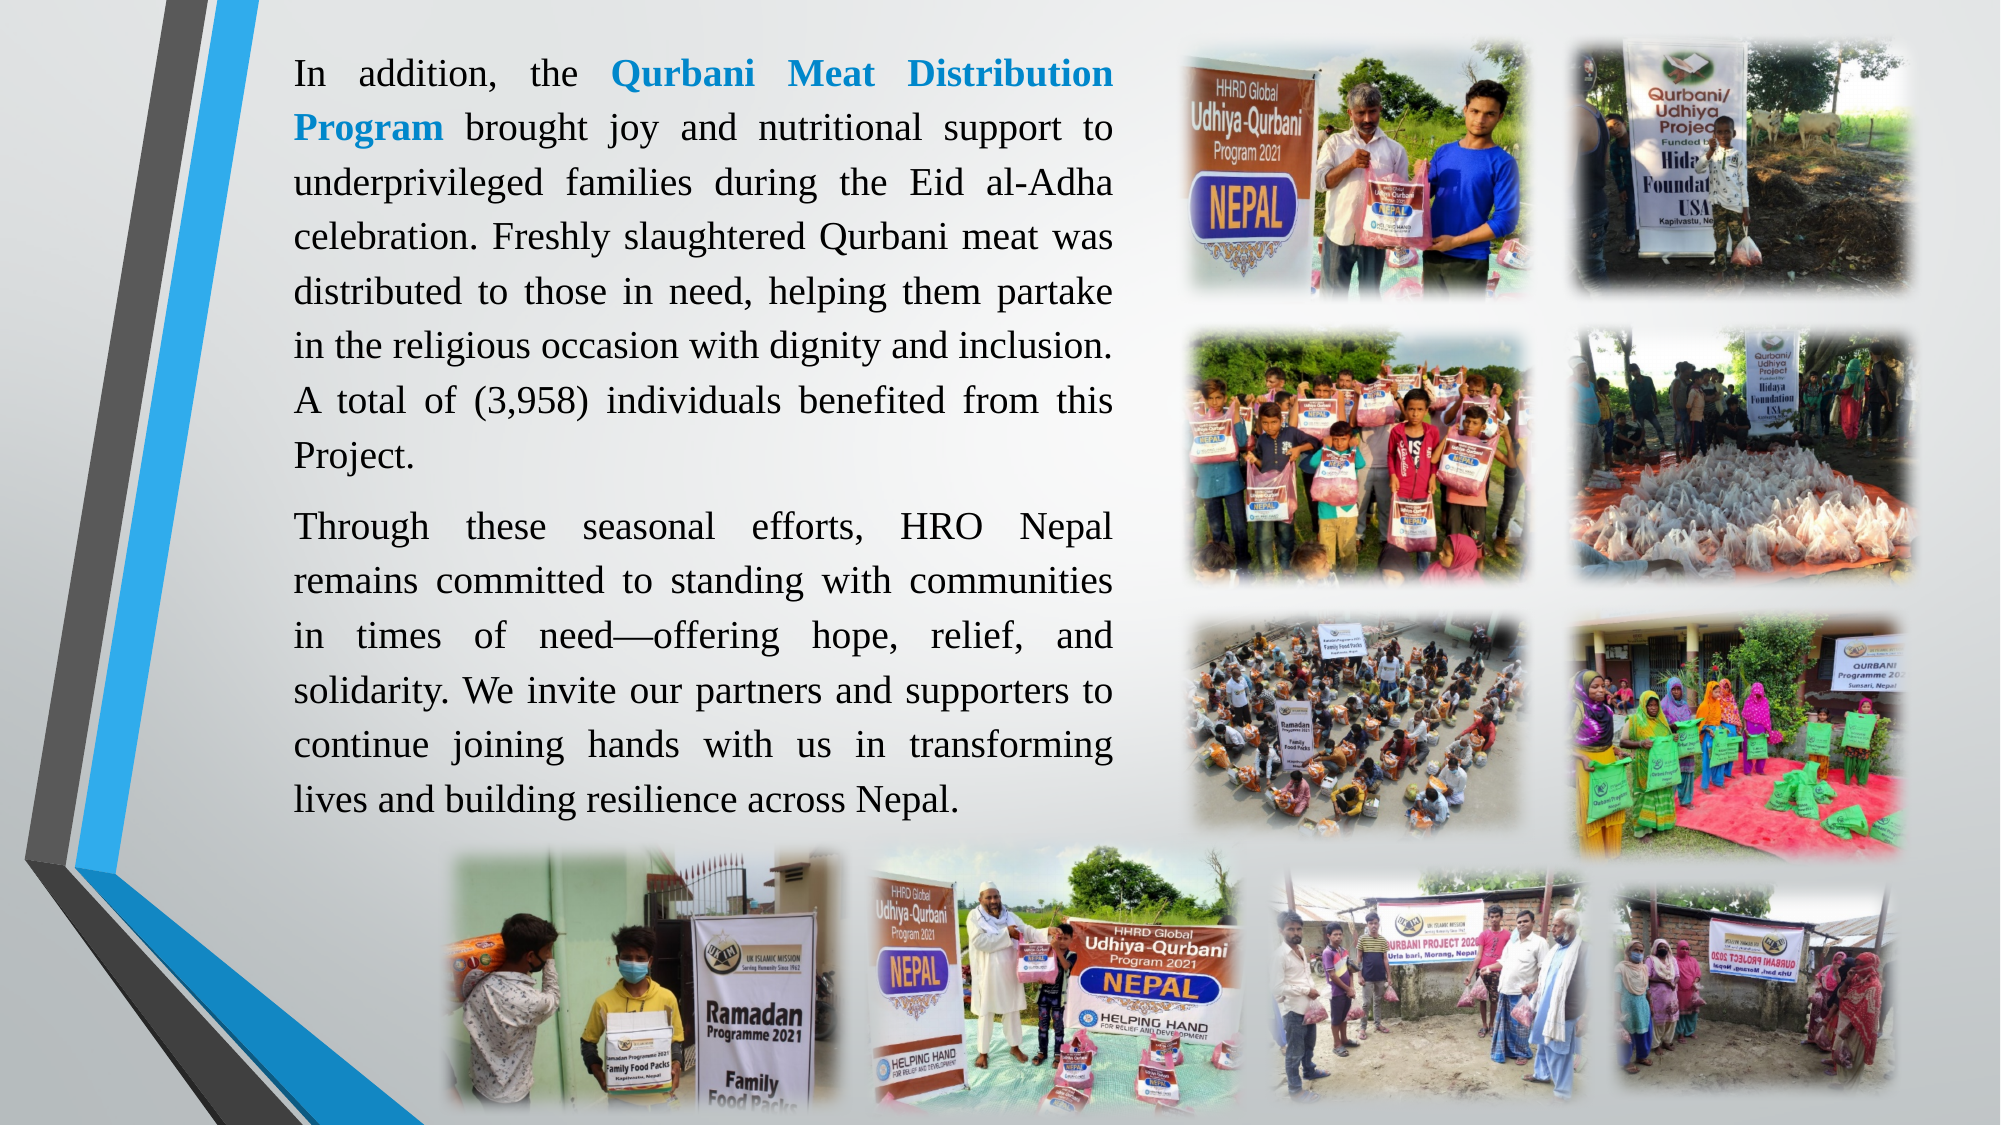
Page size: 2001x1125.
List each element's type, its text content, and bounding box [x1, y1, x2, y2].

picture [863, 606, 1537, 1121]
picture [1178, 320, 1540, 592]
picture [1174, 31, 1540, 306]
picture [1263, 604, 1913, 1112]
picture [1562, 320, 1925, 592]
picture [437, 839, 855, 1118]
picture [1603, 877, 1903, 1102]
picture [1560, 31, 1925, 305]
text_box In addition, the Qurbani Meat Distribution Program brought joy and nutritional support to underprivileged families during the Eid al-Adha celebration. Freshly slaughtered Qurbani meat was distributed to those in need, helping them partake in the religious occasion with dignity and inclusion. A total of (3,958) individuals benefited from this Project. Through these seasonal efforts, HRO Nepal remains committed to standing with communities in times of need—offering hope, relief, and solidarity. We invite our partners and supporters to continue joining hands with us in transforming lives and building resilience across Nepal. [213, 32, 1129, 896]
